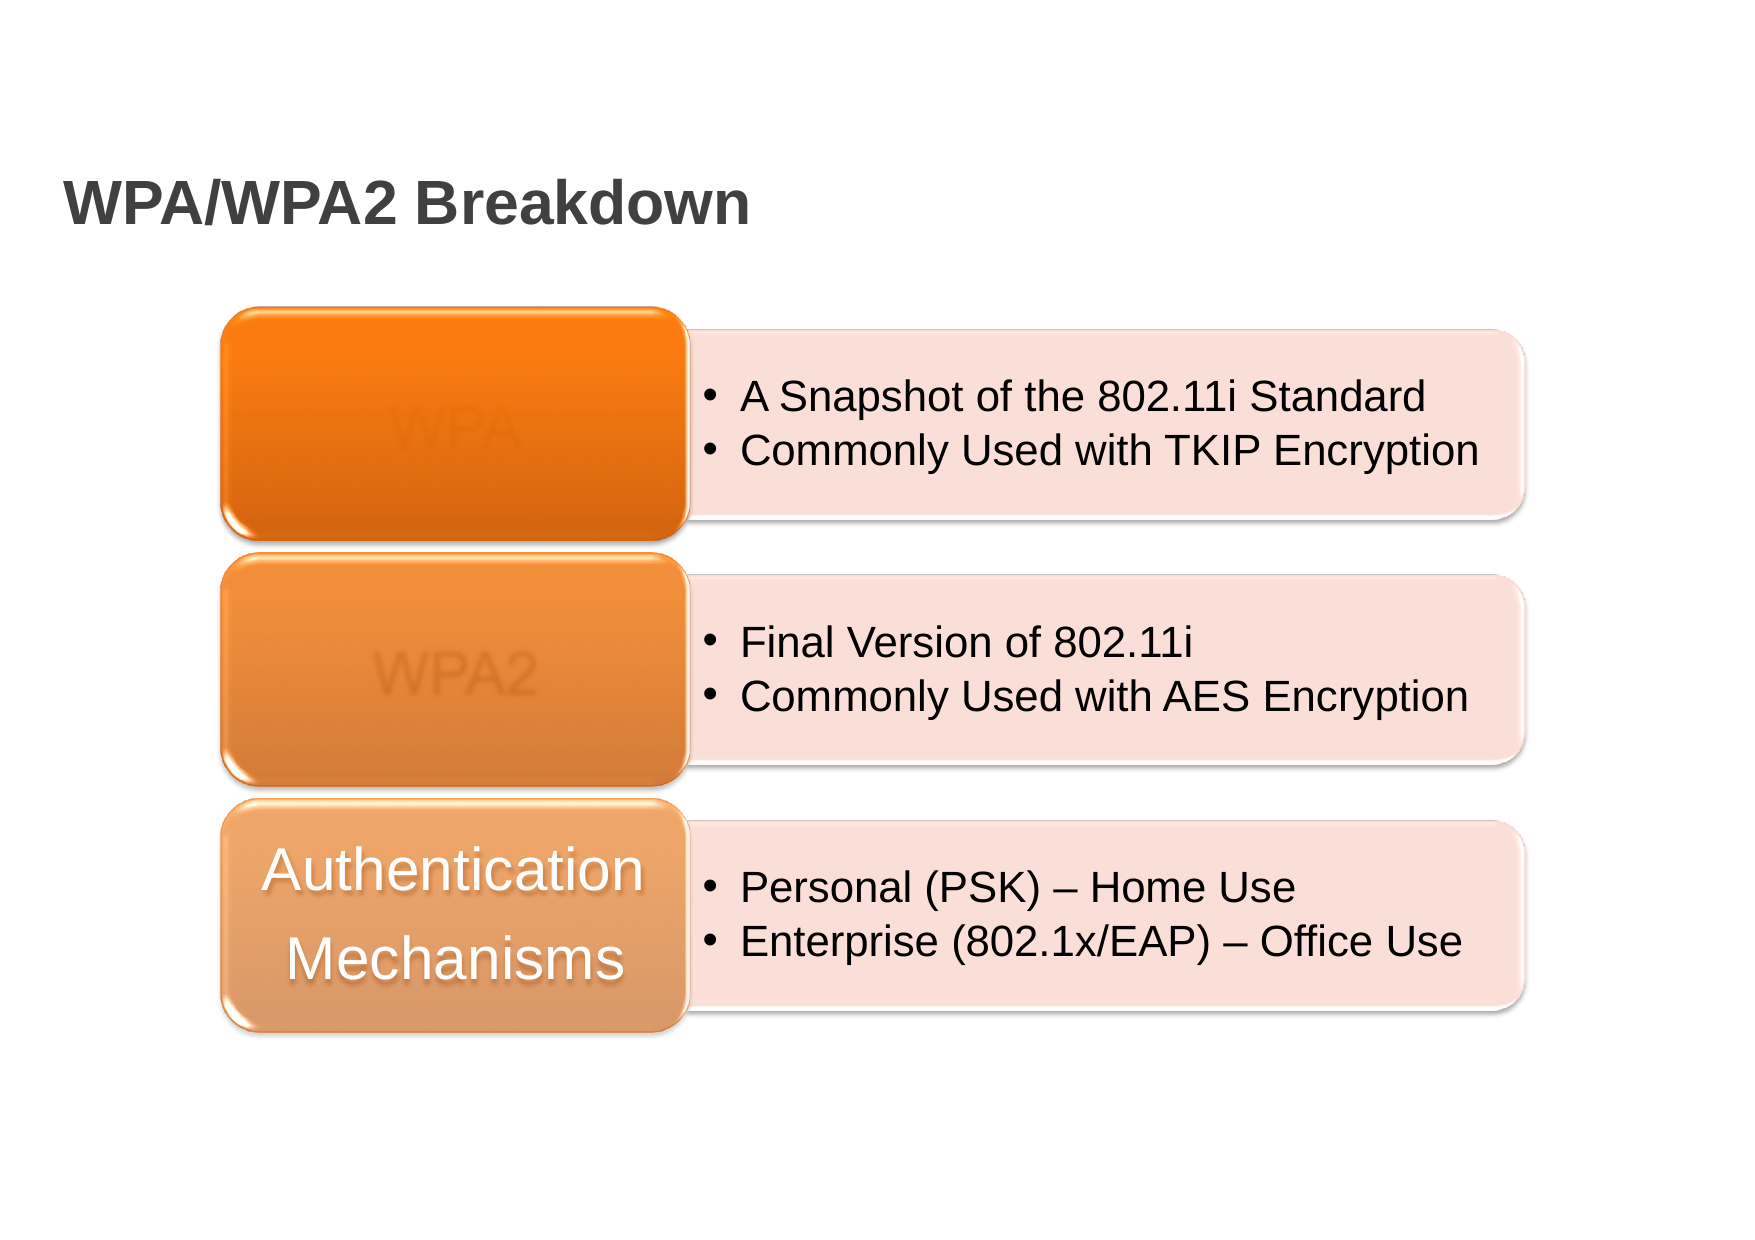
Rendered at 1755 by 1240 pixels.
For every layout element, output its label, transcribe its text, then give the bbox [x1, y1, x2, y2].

text_box [698, 325, 1533, 531]
text_box [698, 816, 1533, 1022]
text_box [698, 570, 1533, 776]
text_box Personal (PSK) – Home Use Enterprise (802.1x/EAP) – Office Use [700, 858, 1466, 968]
text_box [212, 302, 698, 1044]
text_box Final Version of 802.11i Commonly Used with AES Encryption [700, 613, 1472, 722]
text_box Authentication Mechanisms [261, 813, 649, 994]
title WPA/WPA2 Breakdown [32, 121, 1722, 262]
text_box A Snapshot of the 802.11i Standard Commonly Used with TKIP Encryption [700, 367, 1483, 477]
